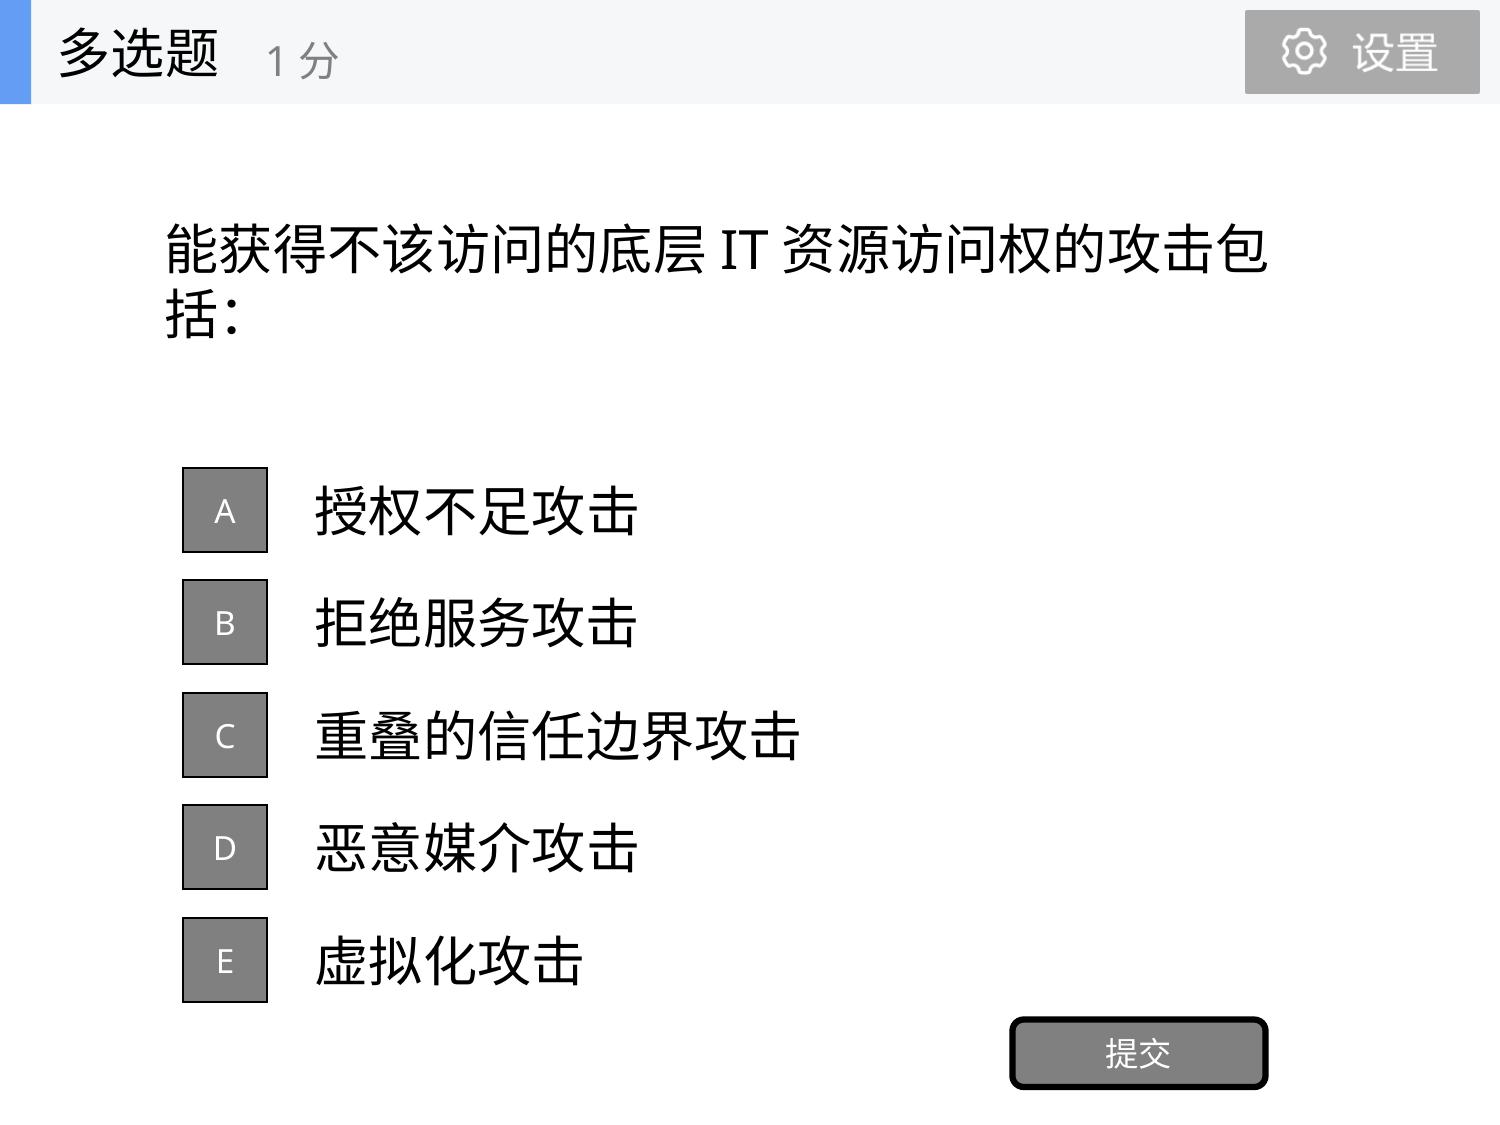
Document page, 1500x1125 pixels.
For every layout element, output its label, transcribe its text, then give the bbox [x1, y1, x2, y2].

text_box D [182, 804, 268, 890]
text_box A [182, 467, 268, 553]
text_box 重叠的信任边界攻击 [299, 681, 1350, 788]
text_box 恶意媒介攻击 [299, 794, 1350, 900]
text_box B [182, 579, 268, 665]
text_box E [182, 917, 268, 1003]
picture [1245, 10, 1480, 94]
text_box 提交 [1011, 1018, 1267, 1089]
text_box 能获得不该访问的底层IT资源访问权的攻击包括： [149, 105, 1350, 456]
text_box 授权不足攻击 [299, 456, 1350, 563]
text_box 拒绝服务攻击 [299, 569, 1350, 675]
text_box 虚拟化攻击 [299, 906, 1350, 1013]
text_box C [182, 692, 268, 778]
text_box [0, 0, 1500, 105]
